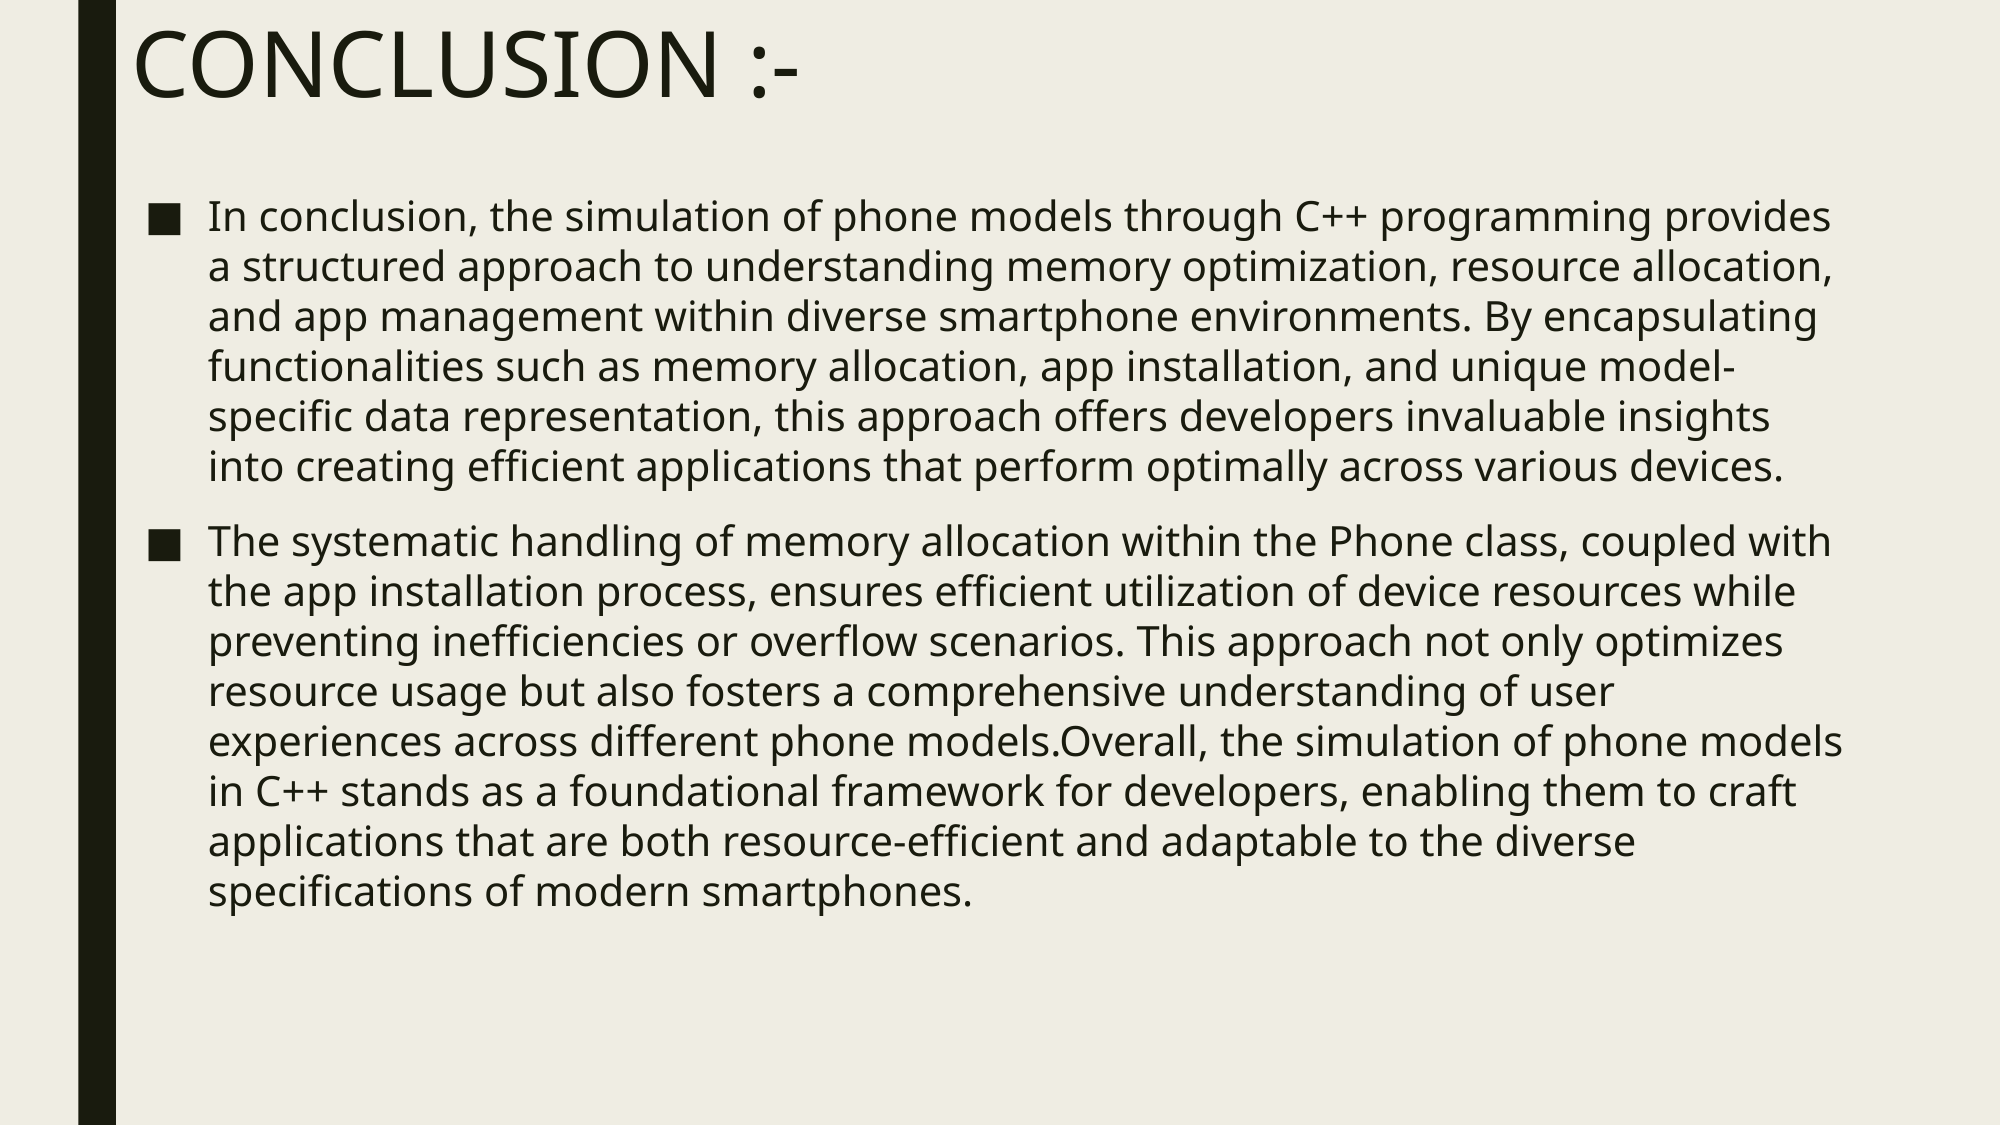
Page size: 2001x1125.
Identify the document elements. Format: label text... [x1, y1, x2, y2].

title CONCLUSION :- [116, 11, 1692, 256]
list In conclusion, the simulation of phone models through C++ programming provides a structured approach to understanding memory optimization, resource allocation, and app management within diverse smartphone environments. By encapsulating functionalities such as memory allocation, app installation, and unique model-specific data representation, this approach offers developers invaluable insights into creating efficient applications that perform optimally across various devices. The systematic handling of memory allocation within the Phone class, coupled with the app installation process, ensures efficient utilization of device resources while preventing inefficiencies or overflow scenarios. This approach not only optimizes resource usage but also fosters a comprehensive understanding of user experiences across different phone models.Overall, the simulation of phone models in C++ stands as a foundational framework for developers, enabling them to craft applications that are both resource-efficient and adaptable to the diverse specifications of modern smartphones. [130, 182, 1870, 1018]
